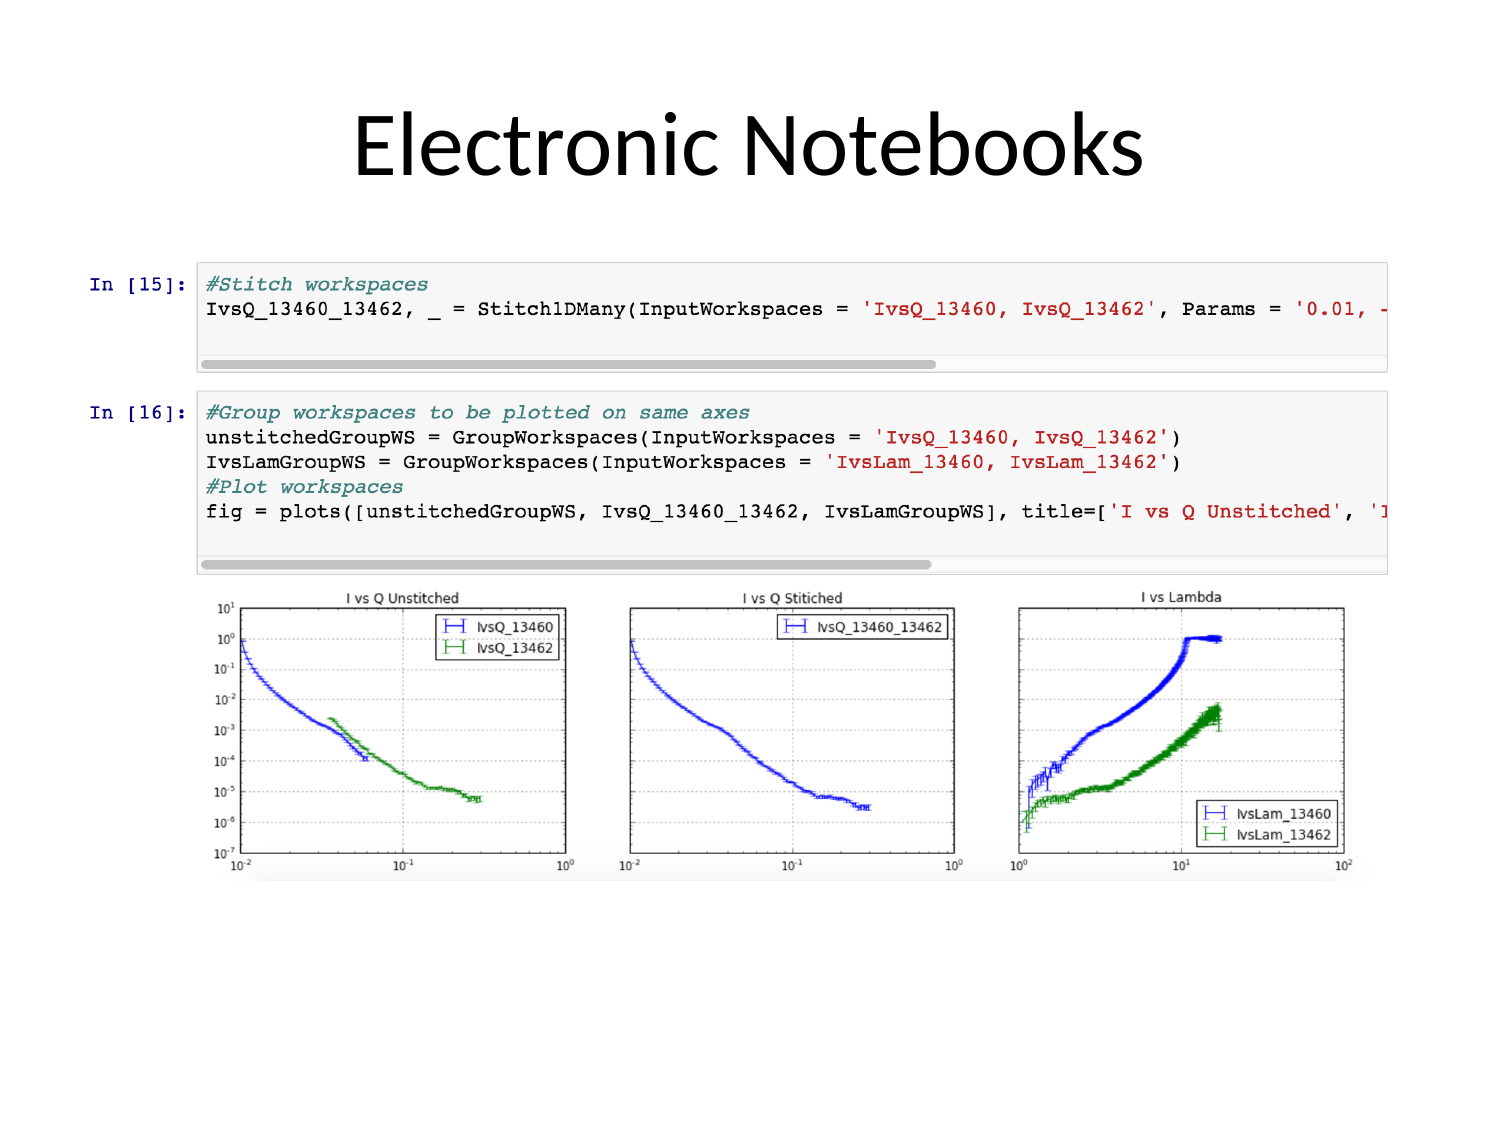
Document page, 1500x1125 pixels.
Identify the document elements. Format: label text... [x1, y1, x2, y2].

picture [74, 249, 1402, 882]
title Electronic Notebooks [75, 45, 1425, 233]
